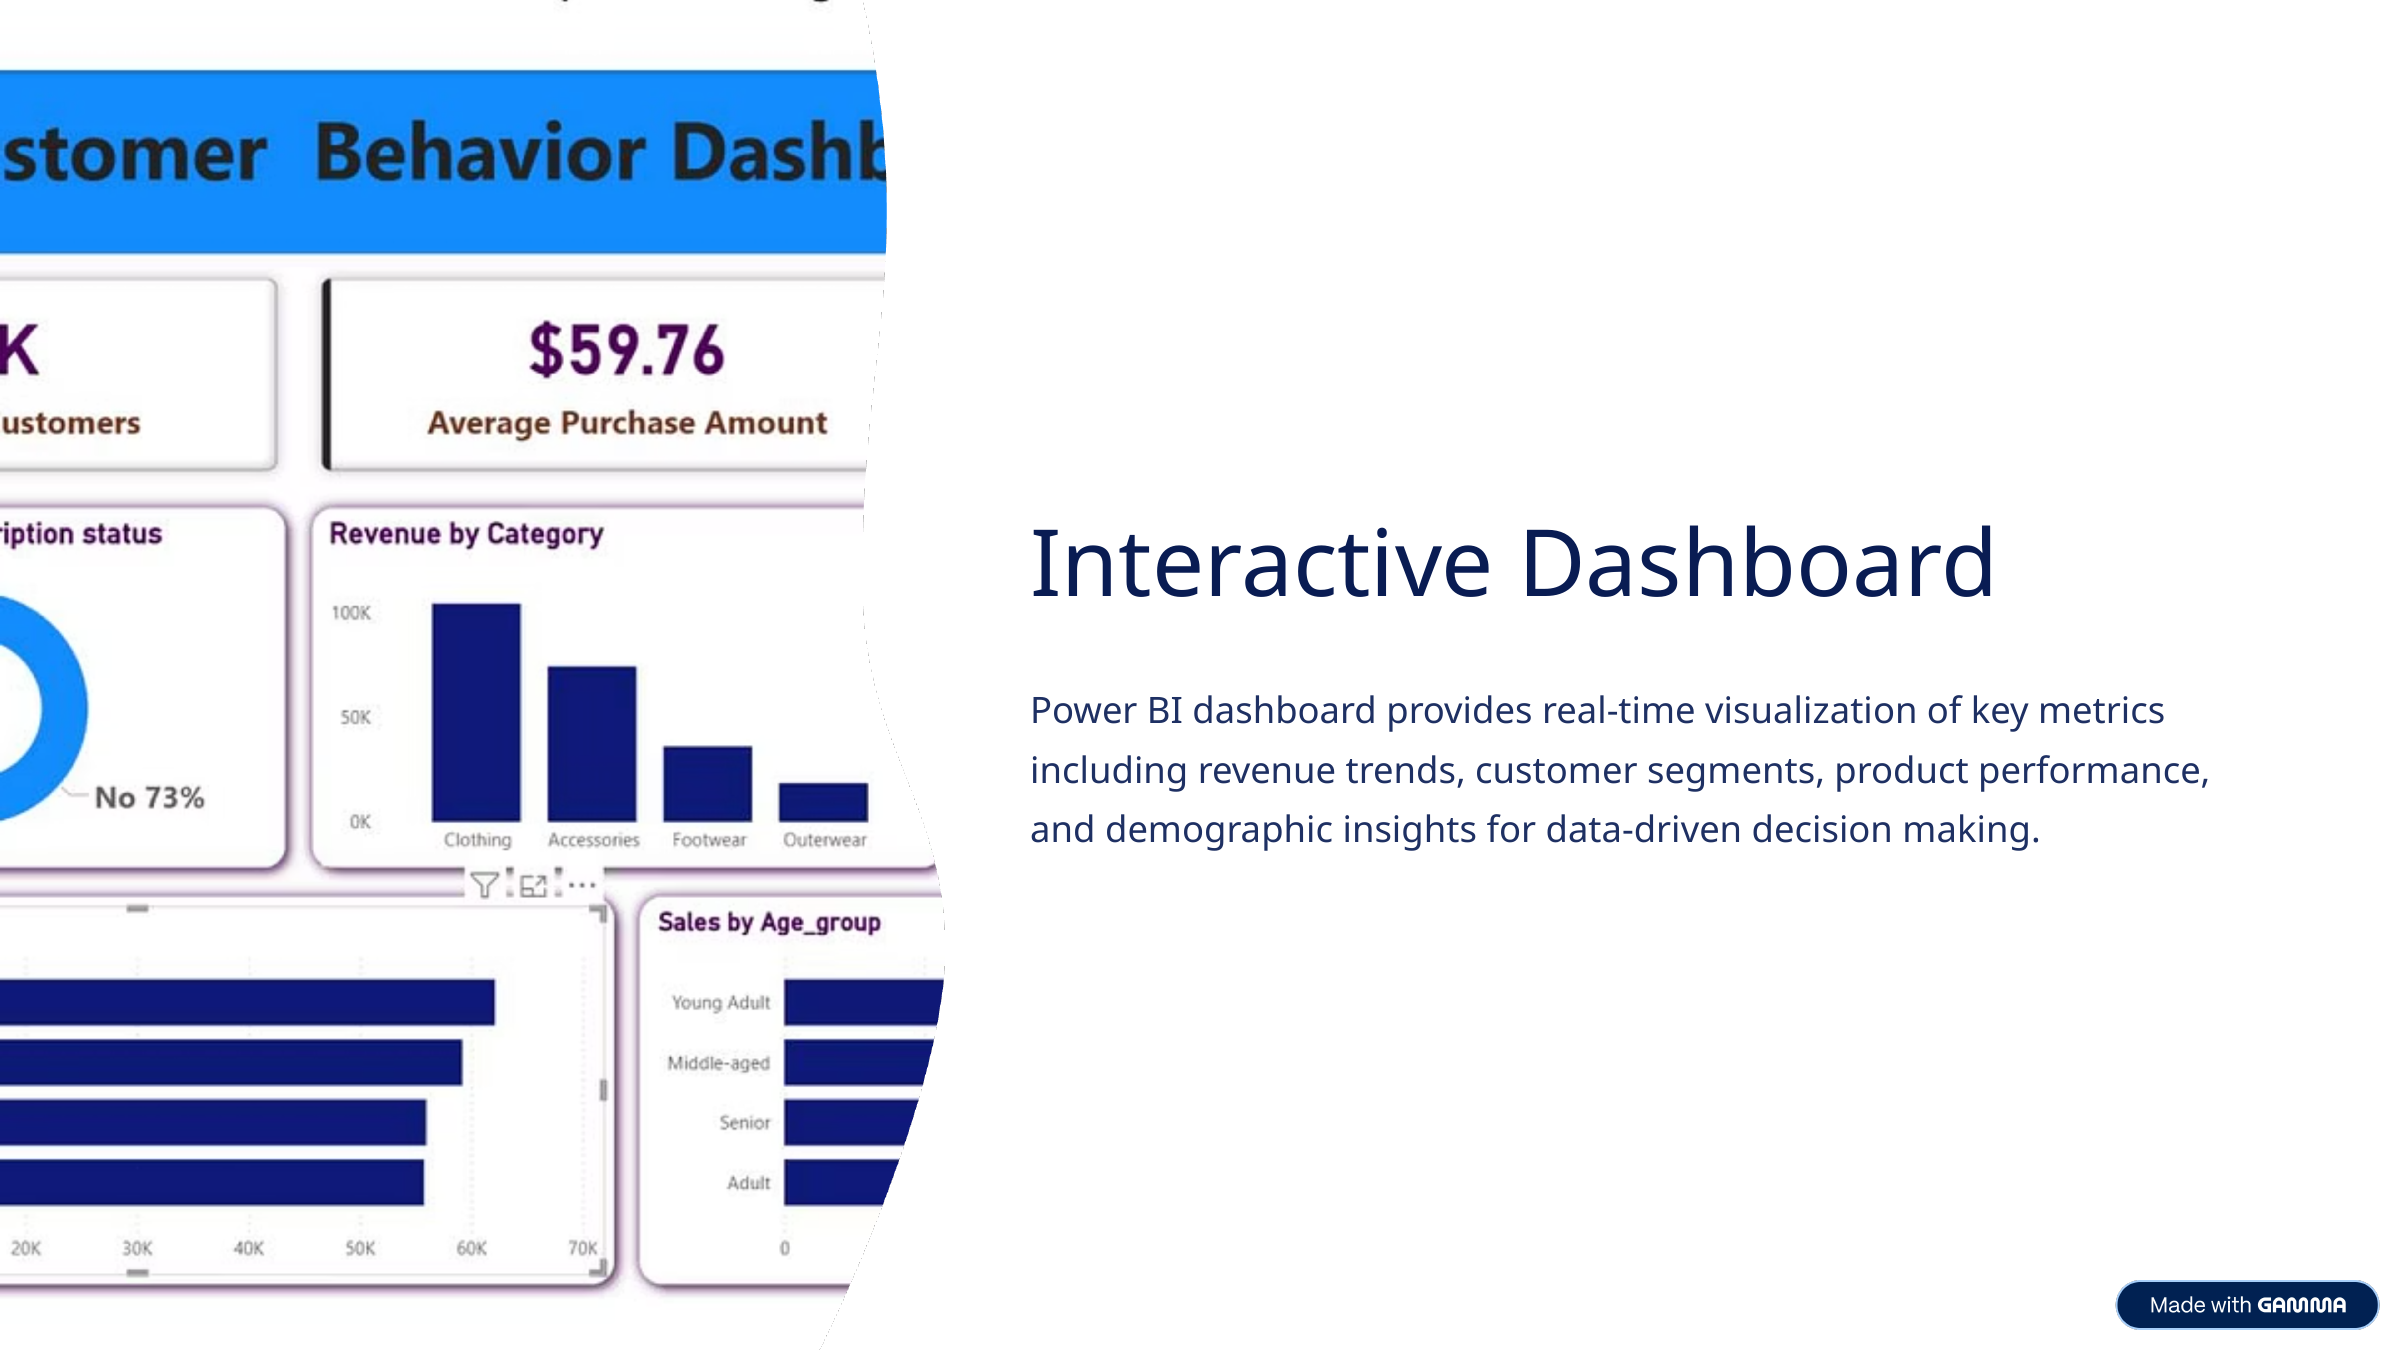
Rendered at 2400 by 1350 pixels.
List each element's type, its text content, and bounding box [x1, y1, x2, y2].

text_box Interactive Dashboard [1030, 499, 1997, 616]
text_box Power BI dashboard provides real-time visualization of key metrics including revenue trends, customer segments, product performance, and demographic insights for data-driven decision making. [1030, 671, 2270, 851]
picture [2106, 1271, 2389, 1339]
picture [0, 0, 945, 1350]
